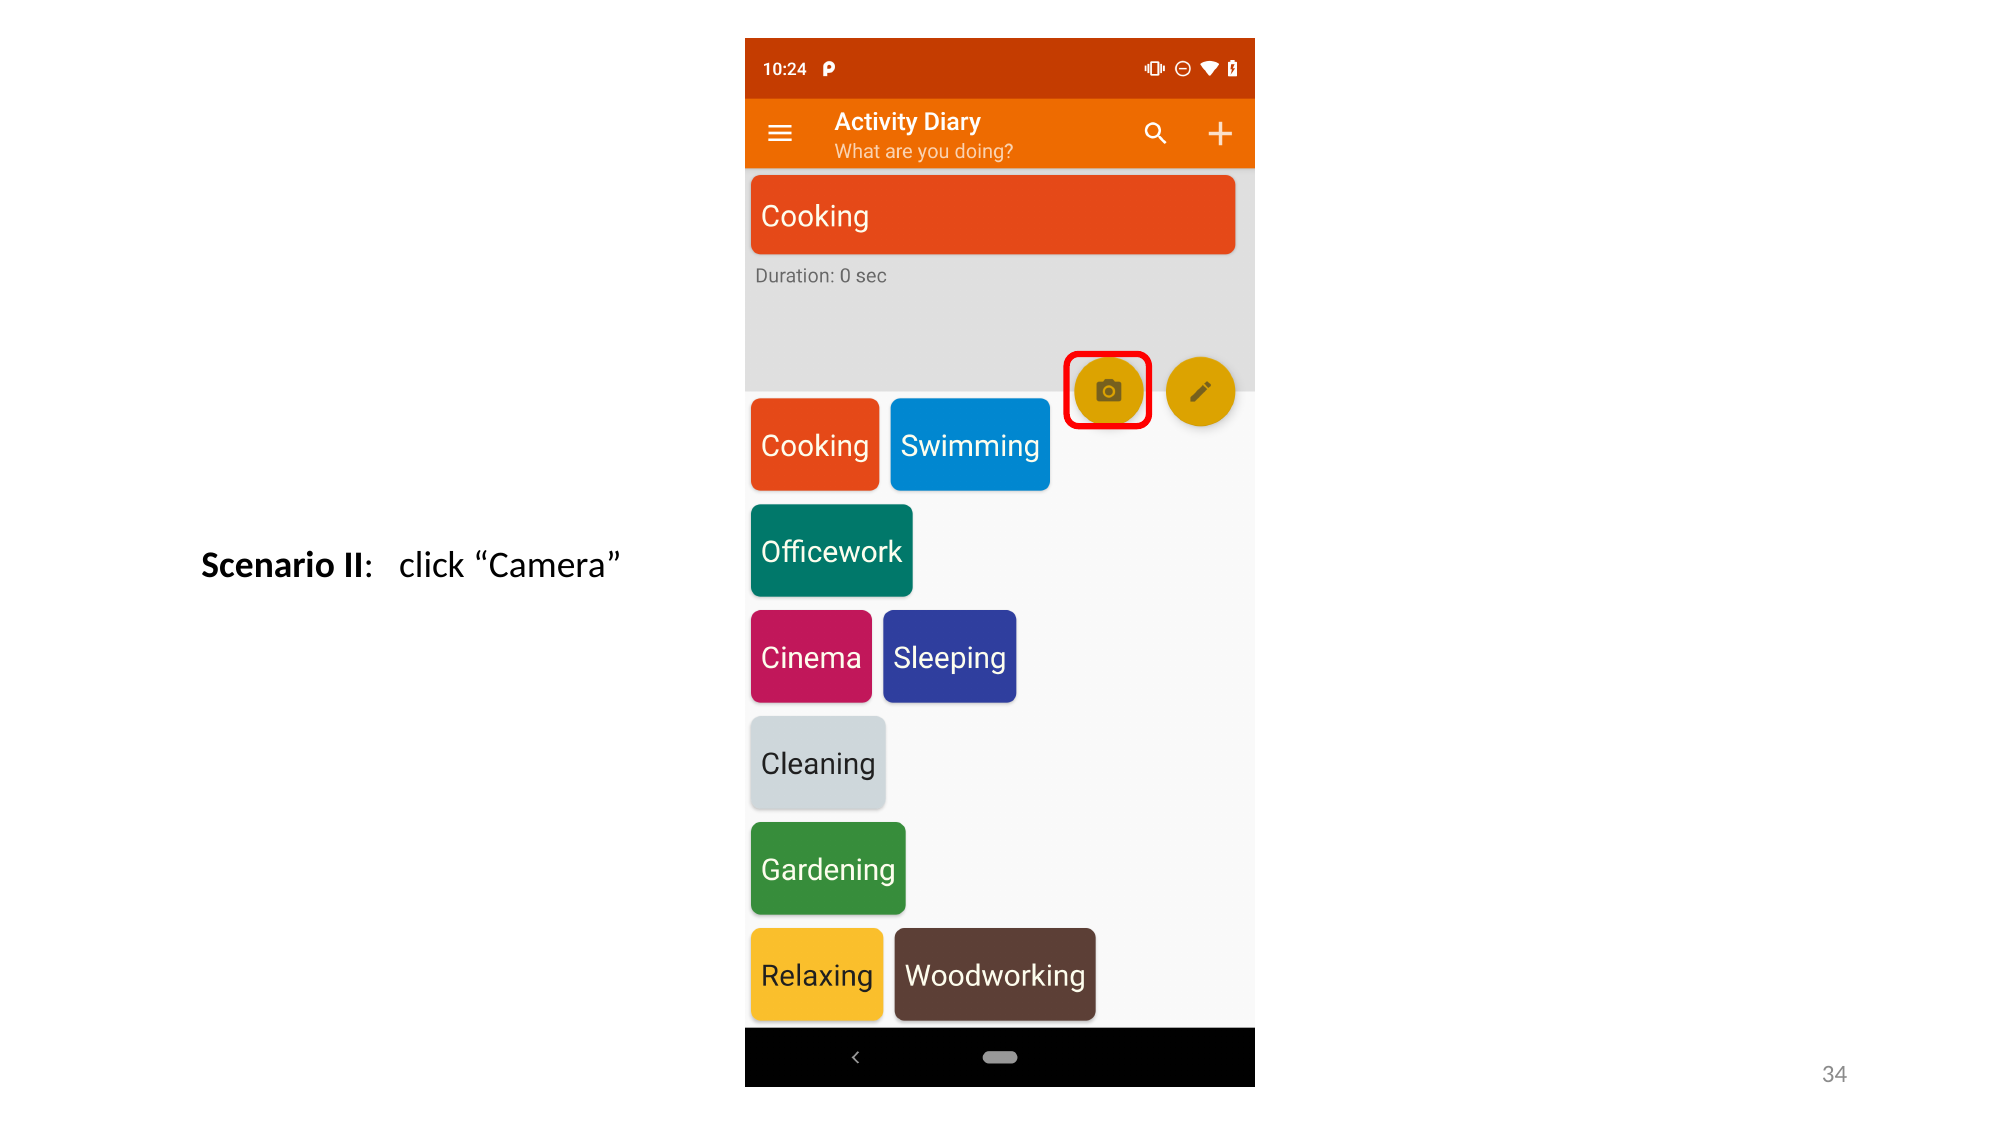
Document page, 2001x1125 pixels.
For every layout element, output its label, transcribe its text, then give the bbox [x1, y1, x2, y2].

text_box Scenario II: click “Camera” [186, 532, 637, 592]
slide_number 34 [1412, 1042, 1863, 1103]
picture [745, 38, 1255, 1087]
